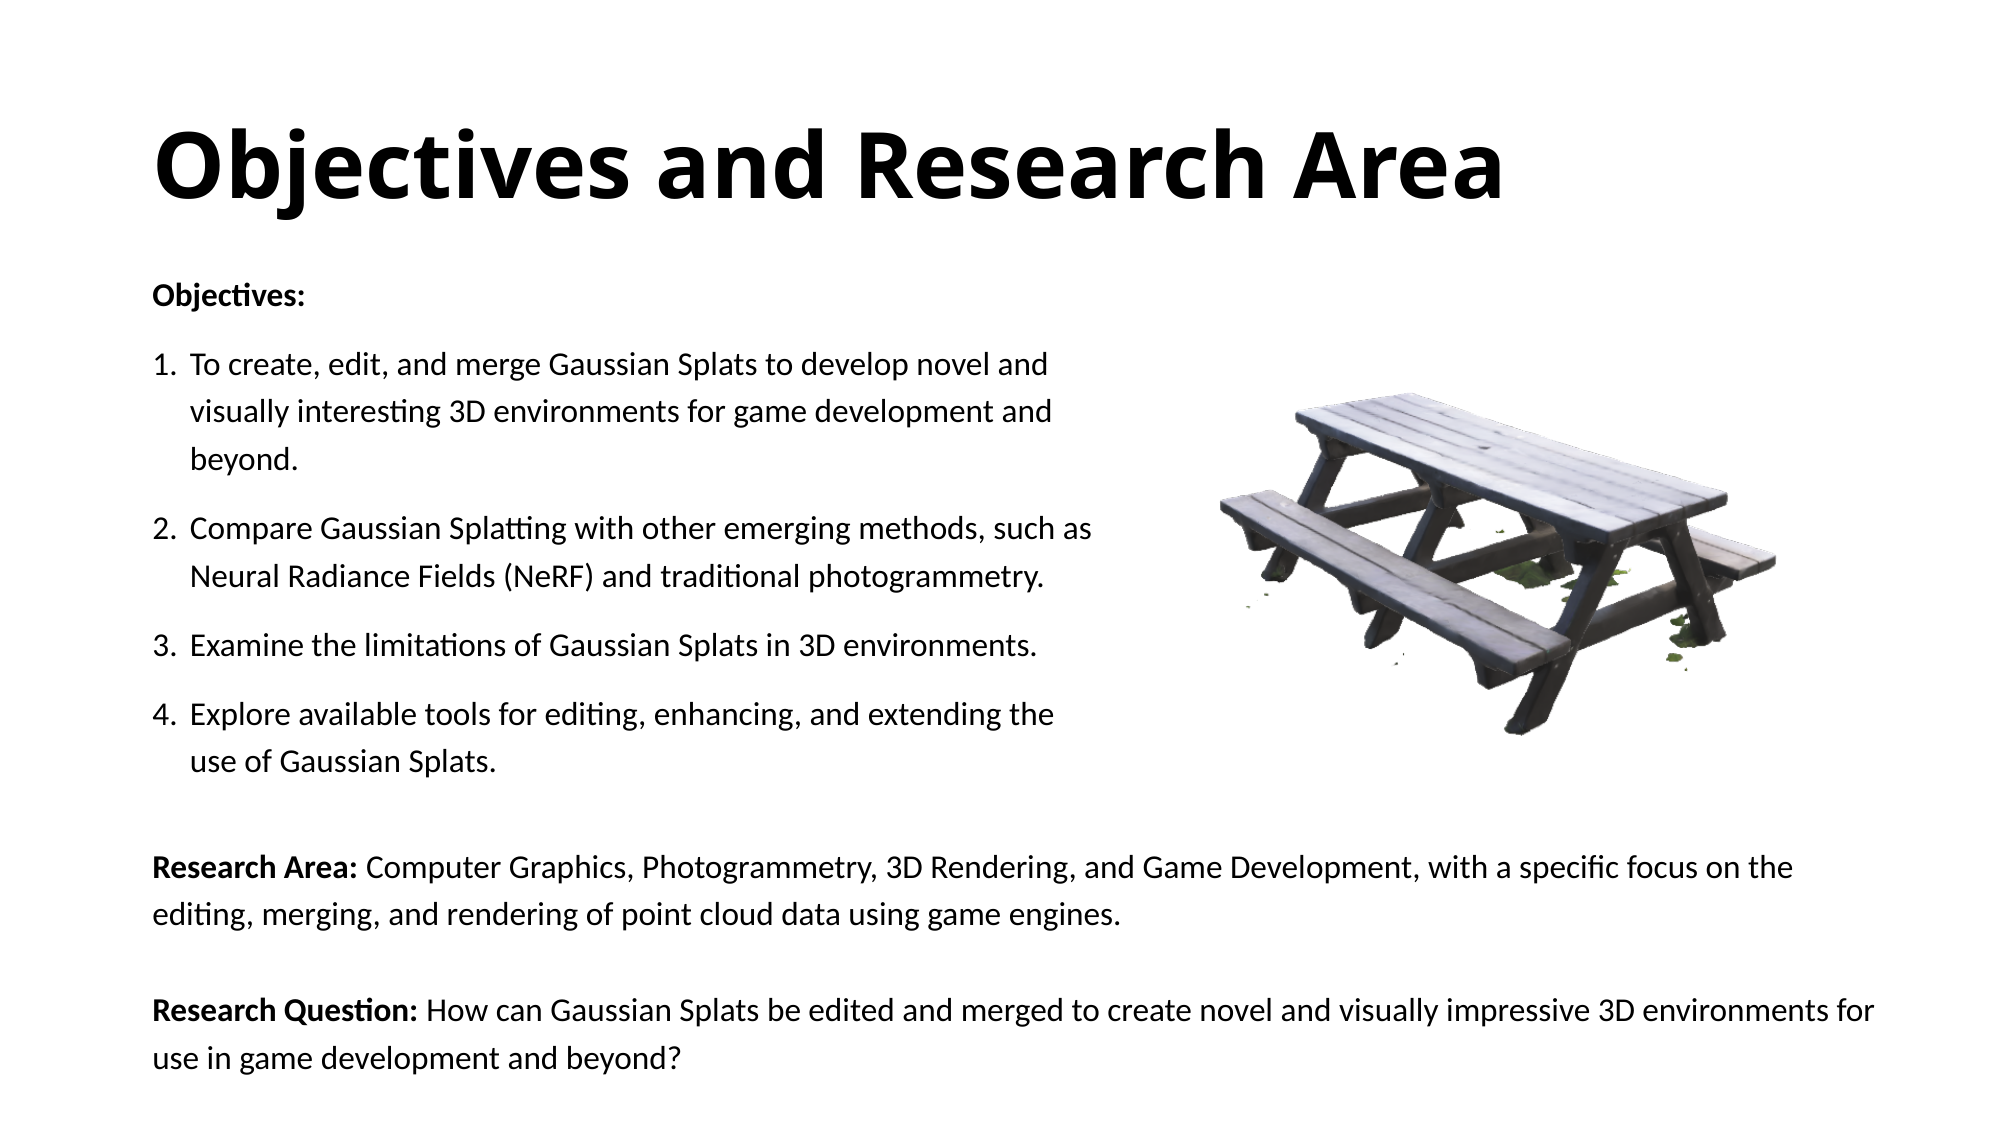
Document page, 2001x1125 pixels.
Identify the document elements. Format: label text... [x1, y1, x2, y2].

list Objectives: To create, edit, and merge Gaussian Splats to develop novel and visually interesting 3D environments for game development and beyond. Compare Gaussian Splatting with other emerging methods, such as Neural Radiance Fields (NeRF) and traditional photogrammetry. Examine the limitations of Gaussian Splats in 3D environments. Explore available tools for editing, enhancing, and extending the use of Gaussian Splats. [137, 257, 1111, 807]
title Objectives and Research Area [137, 59, 1863, 278]
picture [1189, 321, 1784, 742]
text_box Research Area: Computer Graphics, Photogrammetry, 3D Rendering, and Game Development, with a specific focus on the editing, merging, and rendering of point cloud data using game engines. Research Question: How can Gaussian Splats be edited and merged to create novel and visually impressive 3D environments for use in game development and beyond? [137, 829, 1917, 1084]
